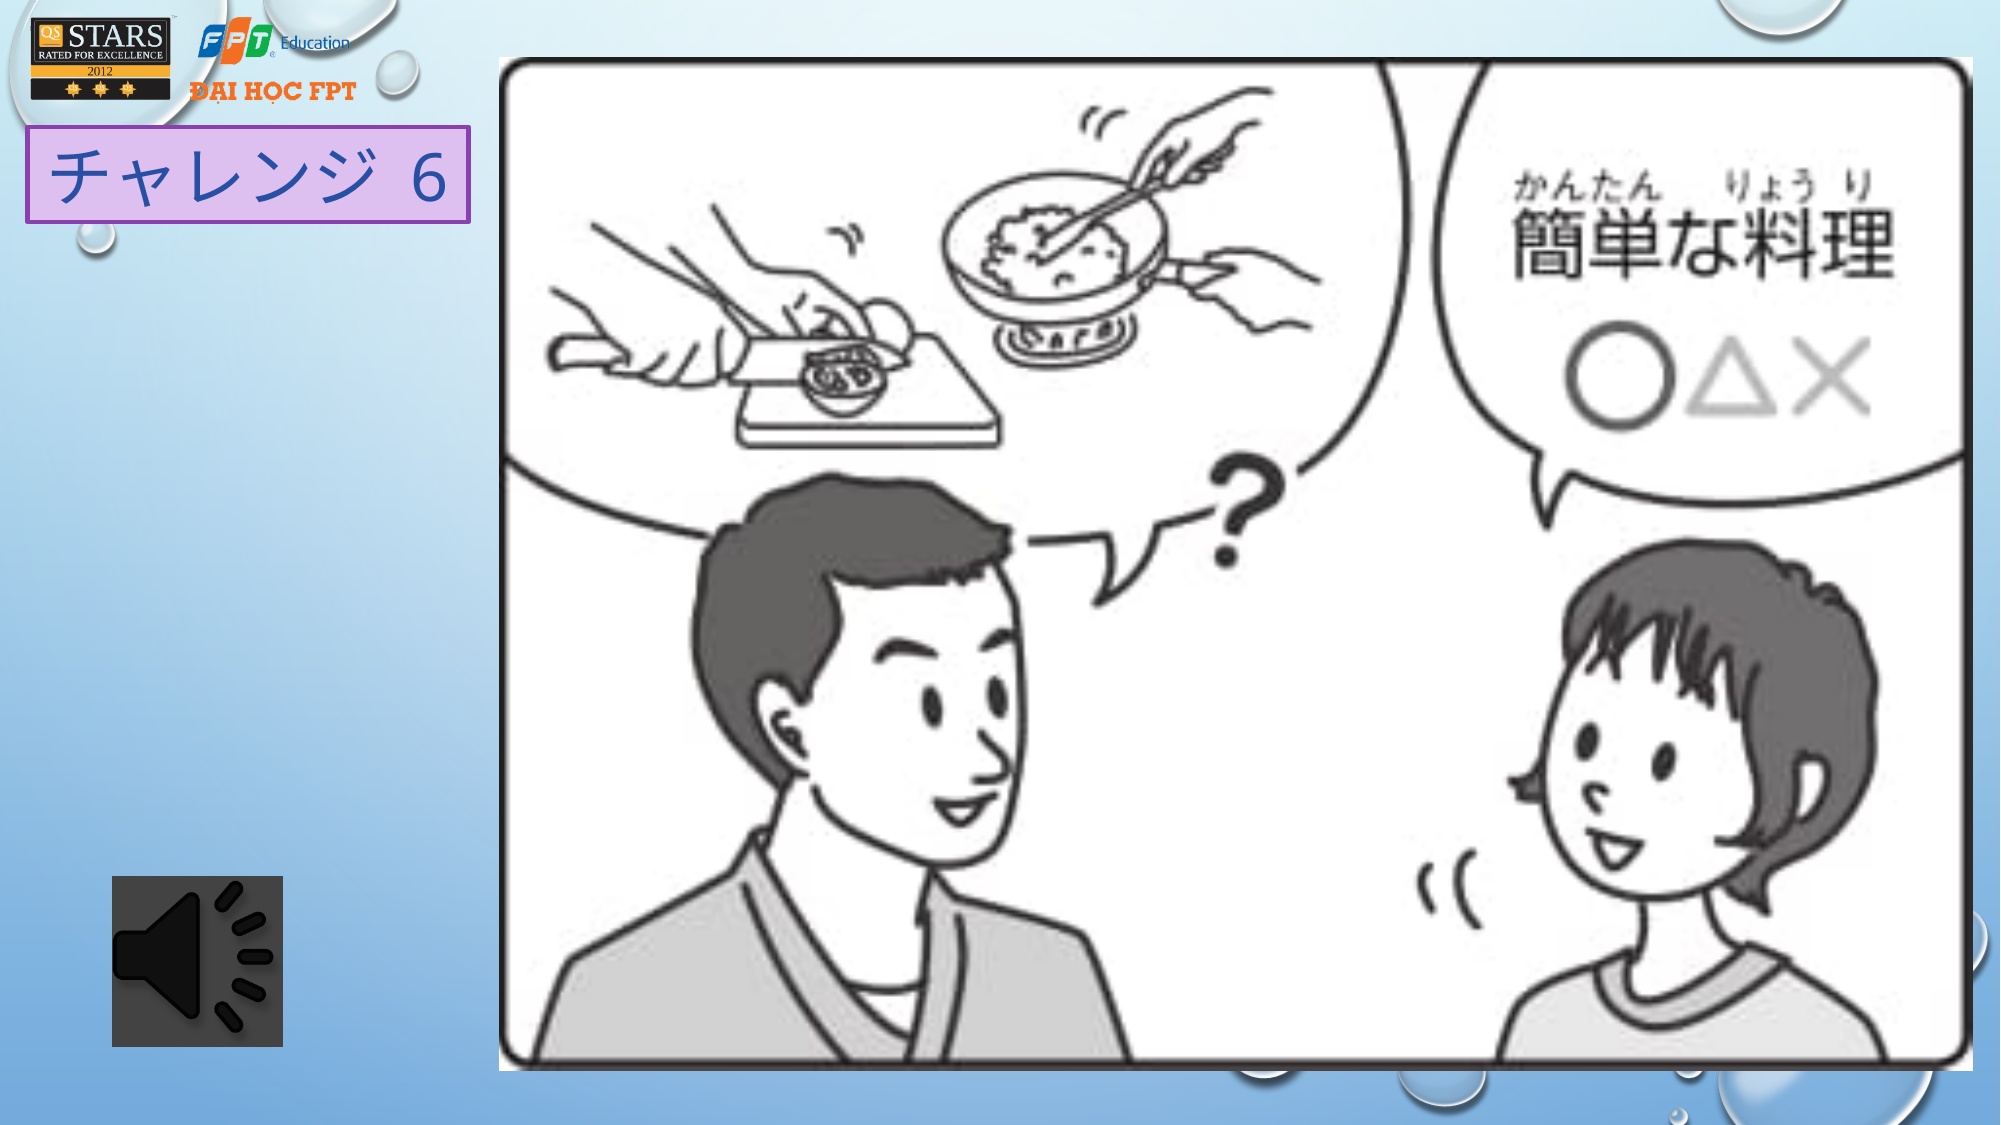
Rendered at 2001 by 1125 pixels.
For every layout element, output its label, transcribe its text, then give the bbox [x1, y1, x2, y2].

text_box チャレンジ 6 [27, 126, 469, 223]
picture [0, 0, 2000, 1125]
